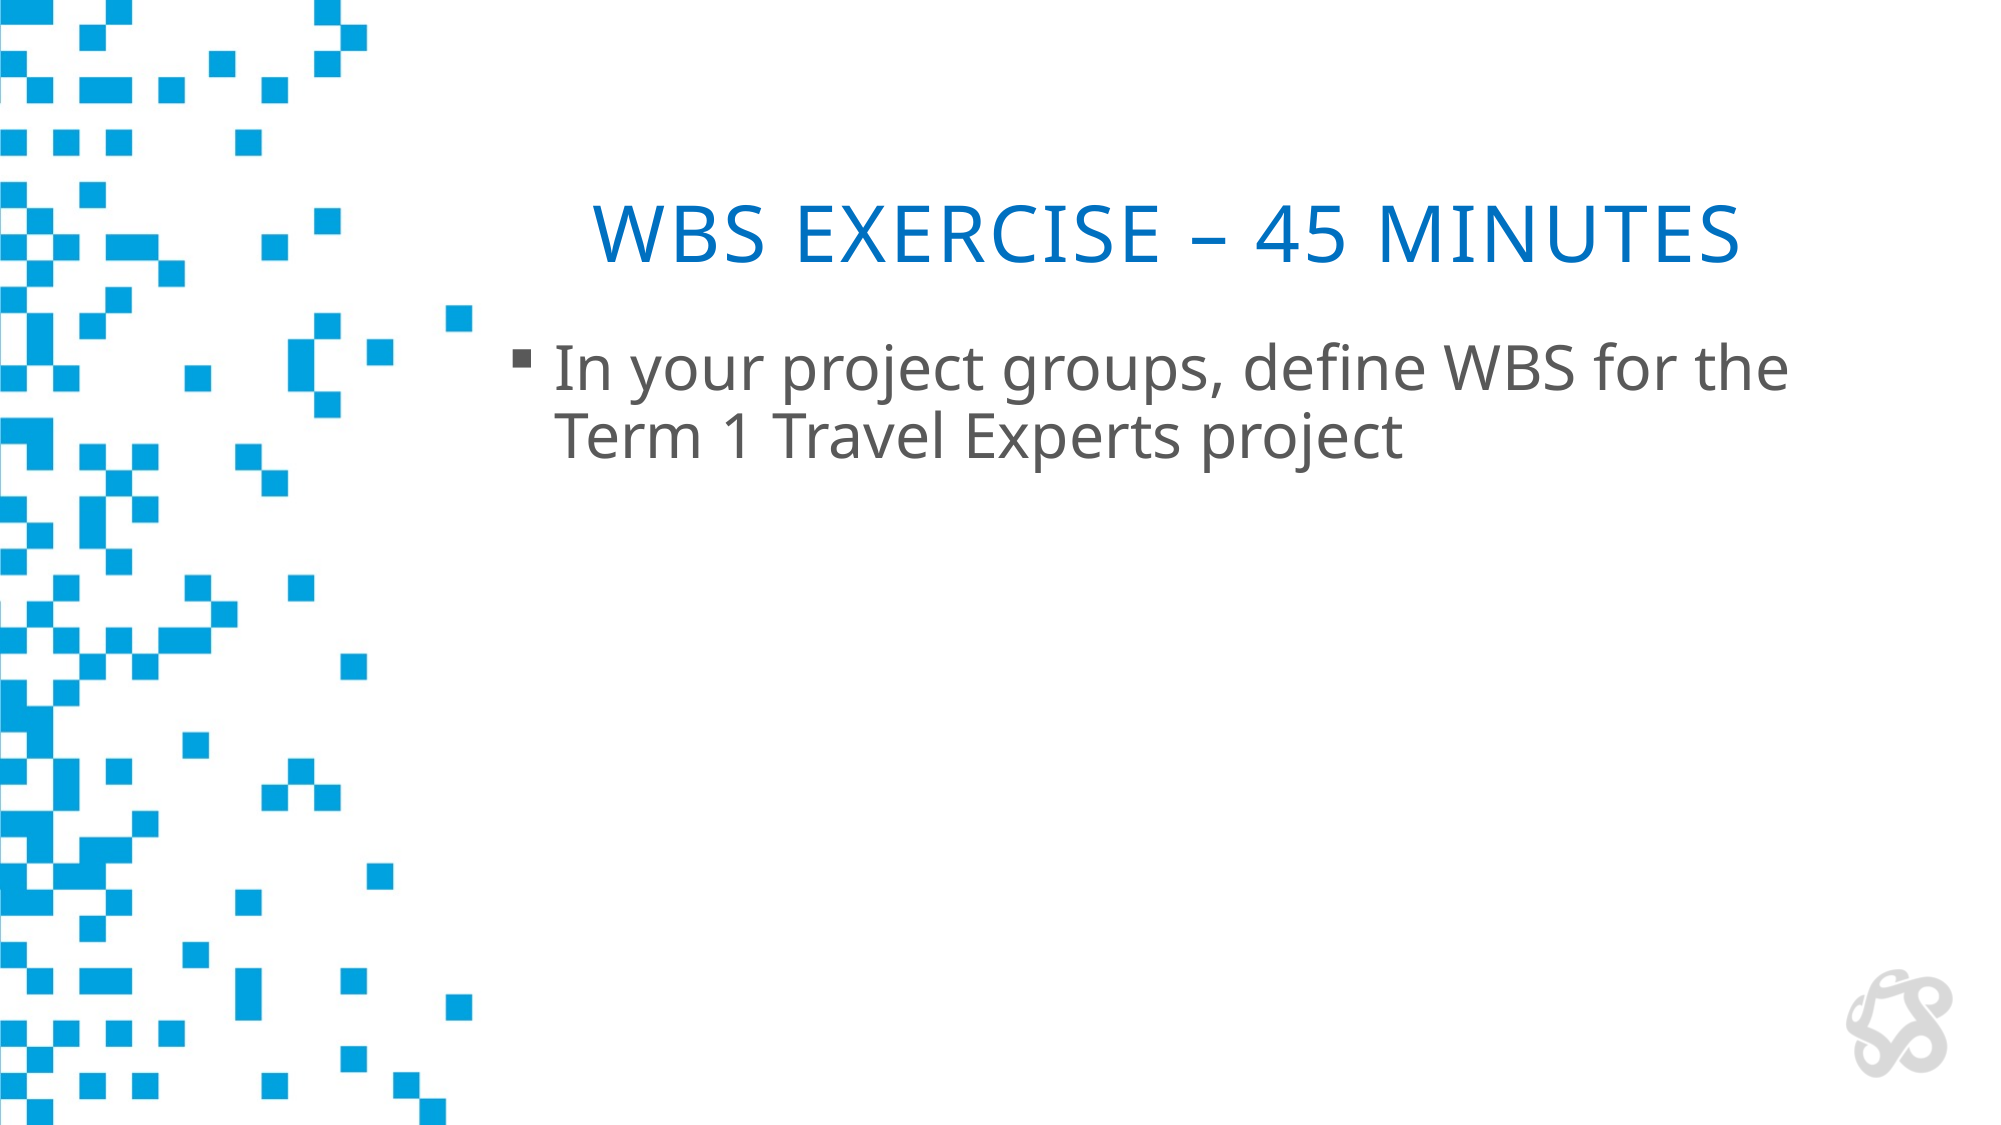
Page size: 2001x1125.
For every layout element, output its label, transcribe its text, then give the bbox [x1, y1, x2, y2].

list In your project groups, define WBS for the Term 1 Travel Experts project [492, 329, 1933, 1018]
picture [0, 0, 2001, 1125]
title WBS Exercise – 45 minutes [577, 107, 1807, 287]
